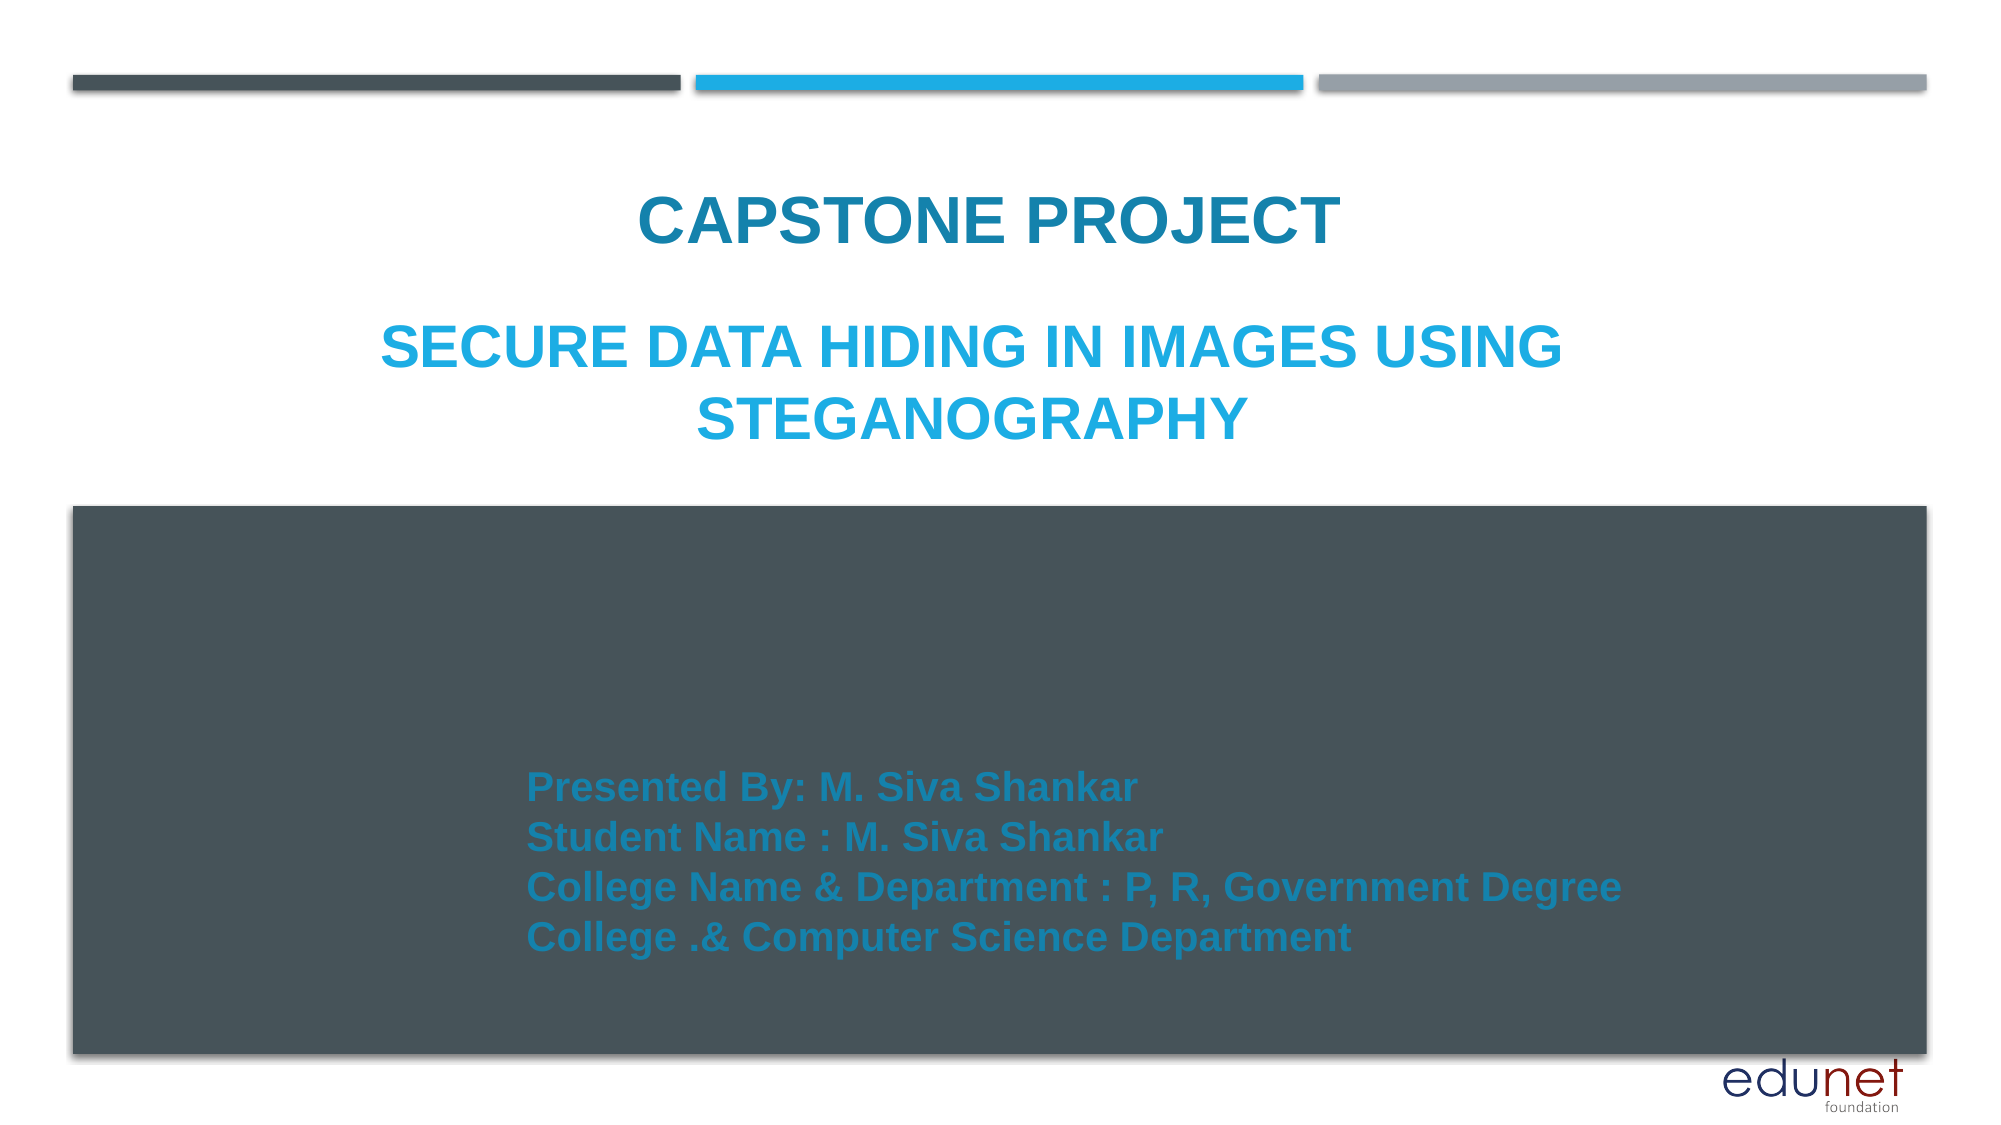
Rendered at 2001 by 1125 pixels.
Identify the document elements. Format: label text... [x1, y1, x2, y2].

title SECURE DATA HIDING IN IMAGES USING STEGANOGRAPHY [222, 298, 1723, 460]
picture [1719, 1056, 1905, 1116]
text_box Presented By: M. Siva Shankar Student Name : M. Siva Shankar College Name & Department : P, R, Government Degree College .& Computer Science Department [511, 752, 1821, 1018]
text_box CAPSTONE PROJECT [0, 169, 2000, 265]
